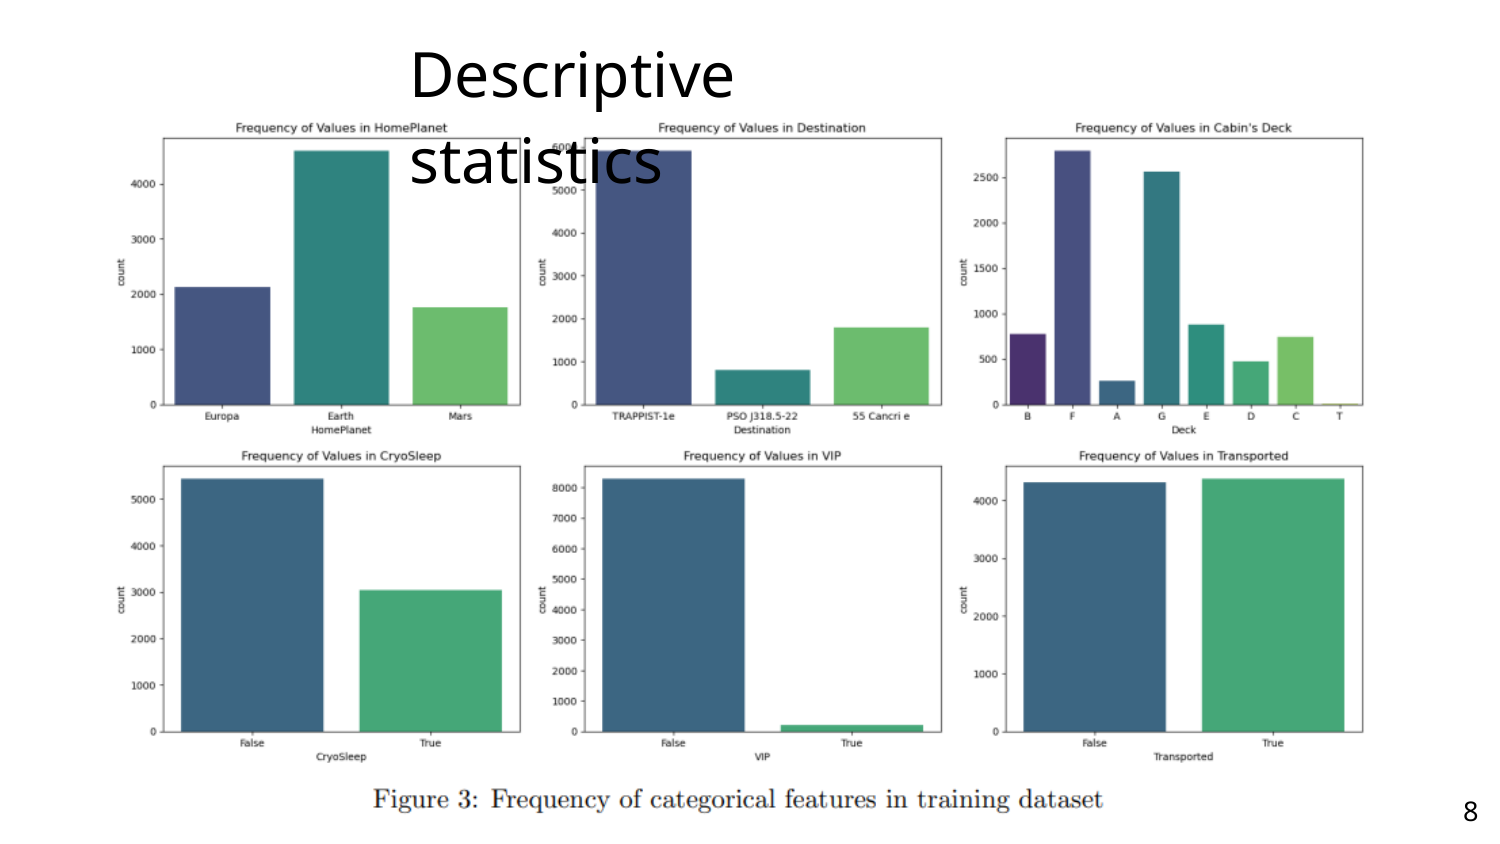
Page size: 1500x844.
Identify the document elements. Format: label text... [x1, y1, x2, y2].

picture [108, 100, 1392, 824]
text_box Descriptive statistics [394, 8, 1008, 93]
slide_number ‹#› [1403, 779, 1494, 844]
